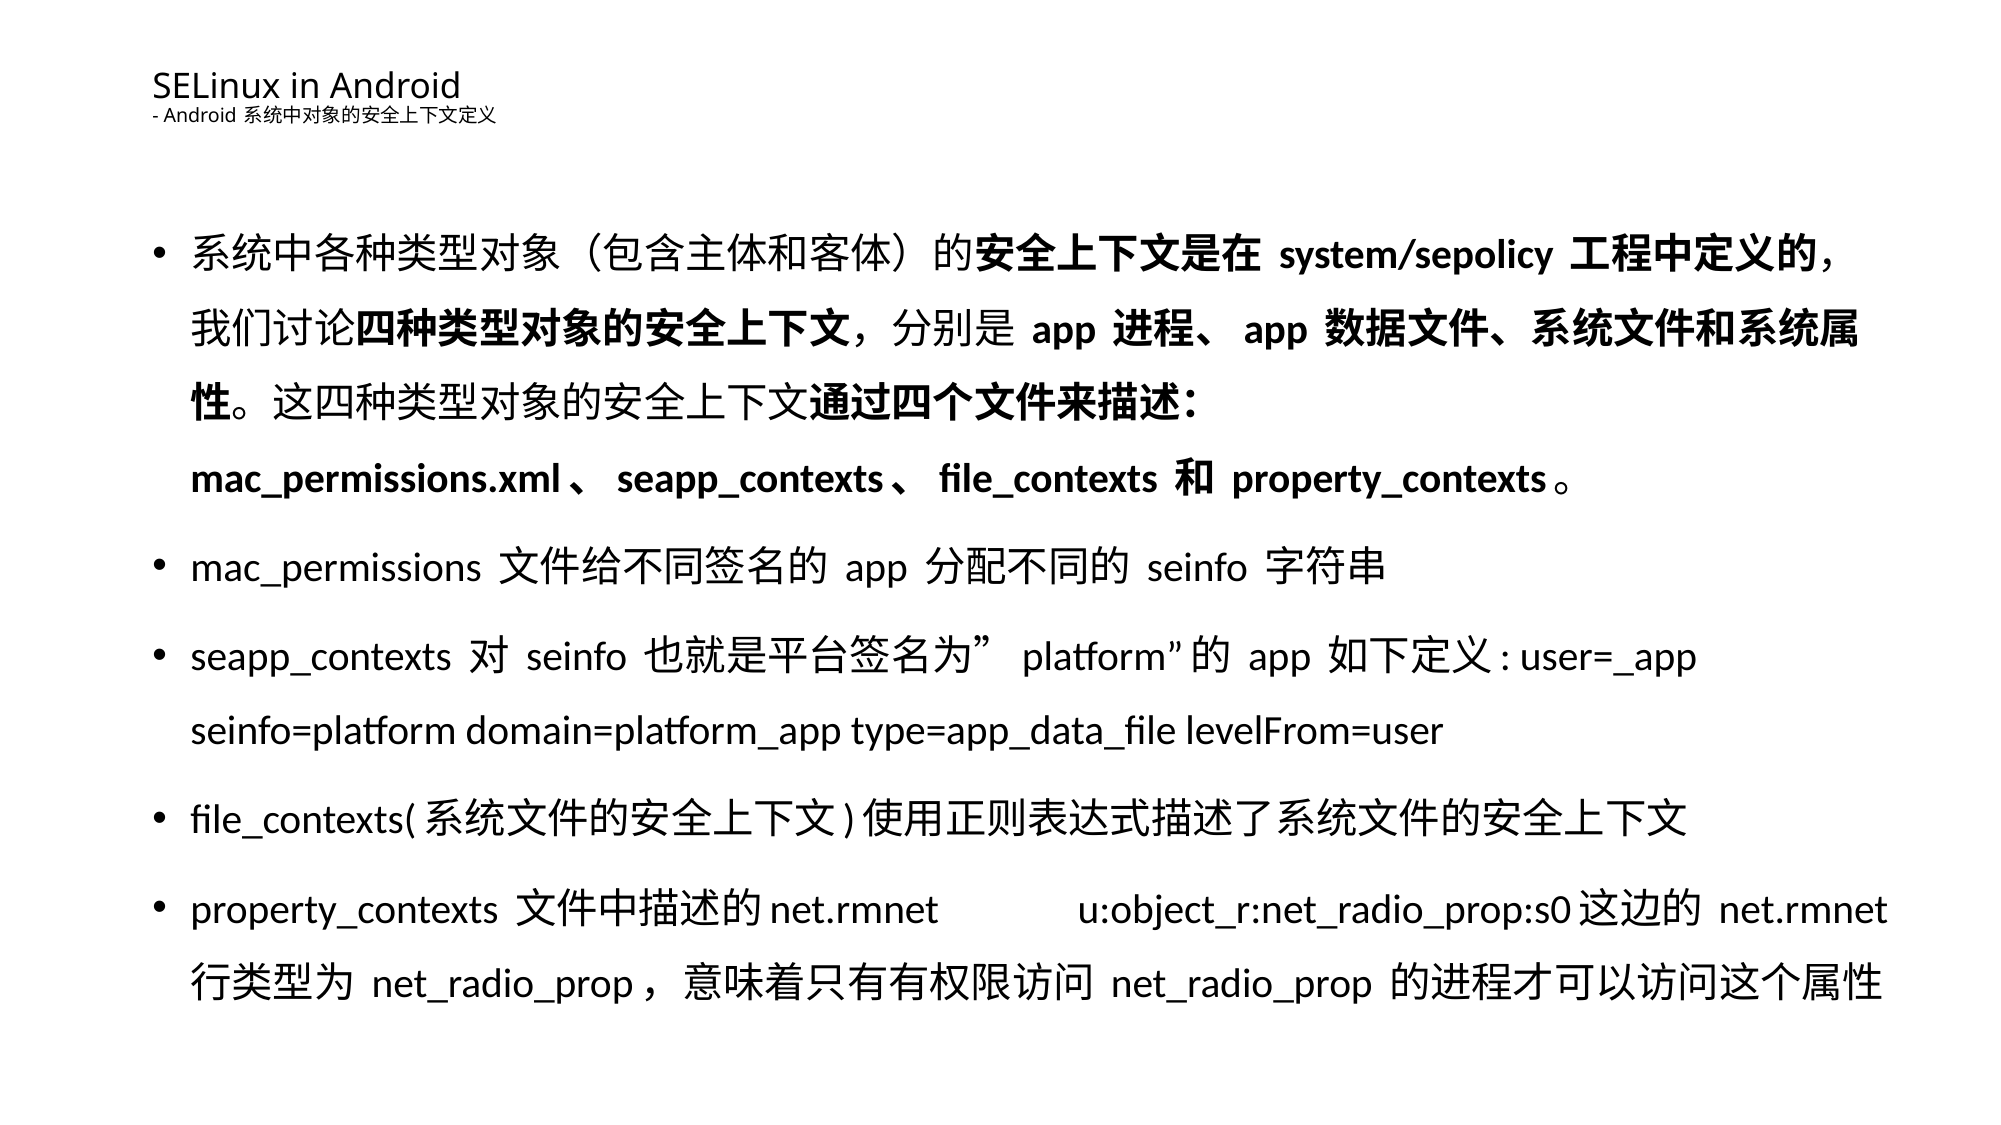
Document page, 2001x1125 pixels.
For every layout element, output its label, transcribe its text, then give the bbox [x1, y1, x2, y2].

title SELinux in Android - Android 系统中对象的安全上下文定义 [137, 59, 1863, 135]
list 系统中各种类型对象（包含主体和客体）的安全上下文是在 system/sepolicy 工程中定义的，我们讨论四种类型对象的安全上下文，分别是 app 进程、app 数据文件、系统文件和系统属性。这四种类型对象的安全上下文通过四个文件来描述：mac_permissions.xml、seapp_contexts、file_contexts 和 property_contexts。 mac_permissions 文件给不同签名的 app 分配不同的 seinfo 字符串 seapp_contexts 对 seinfo 也就是平台签名为”platform”的 app 如下定义: user=_app seinfo=platform domain=platform_app type=app_data_file levelFrom=user file_contexts(系统文件的安全上下文)使用正则表达式描述了系统文件的安全上下文 property_contexts 文件中描述的net.rmnet u:object_r:net_radio_prop:s0这边的 net.rmnet 行类型为 net_radio_prop，意味着只有有权限访问 net_radio_prop 的进程才可以访问这个属性 [137, 195, 1912, 1063]
